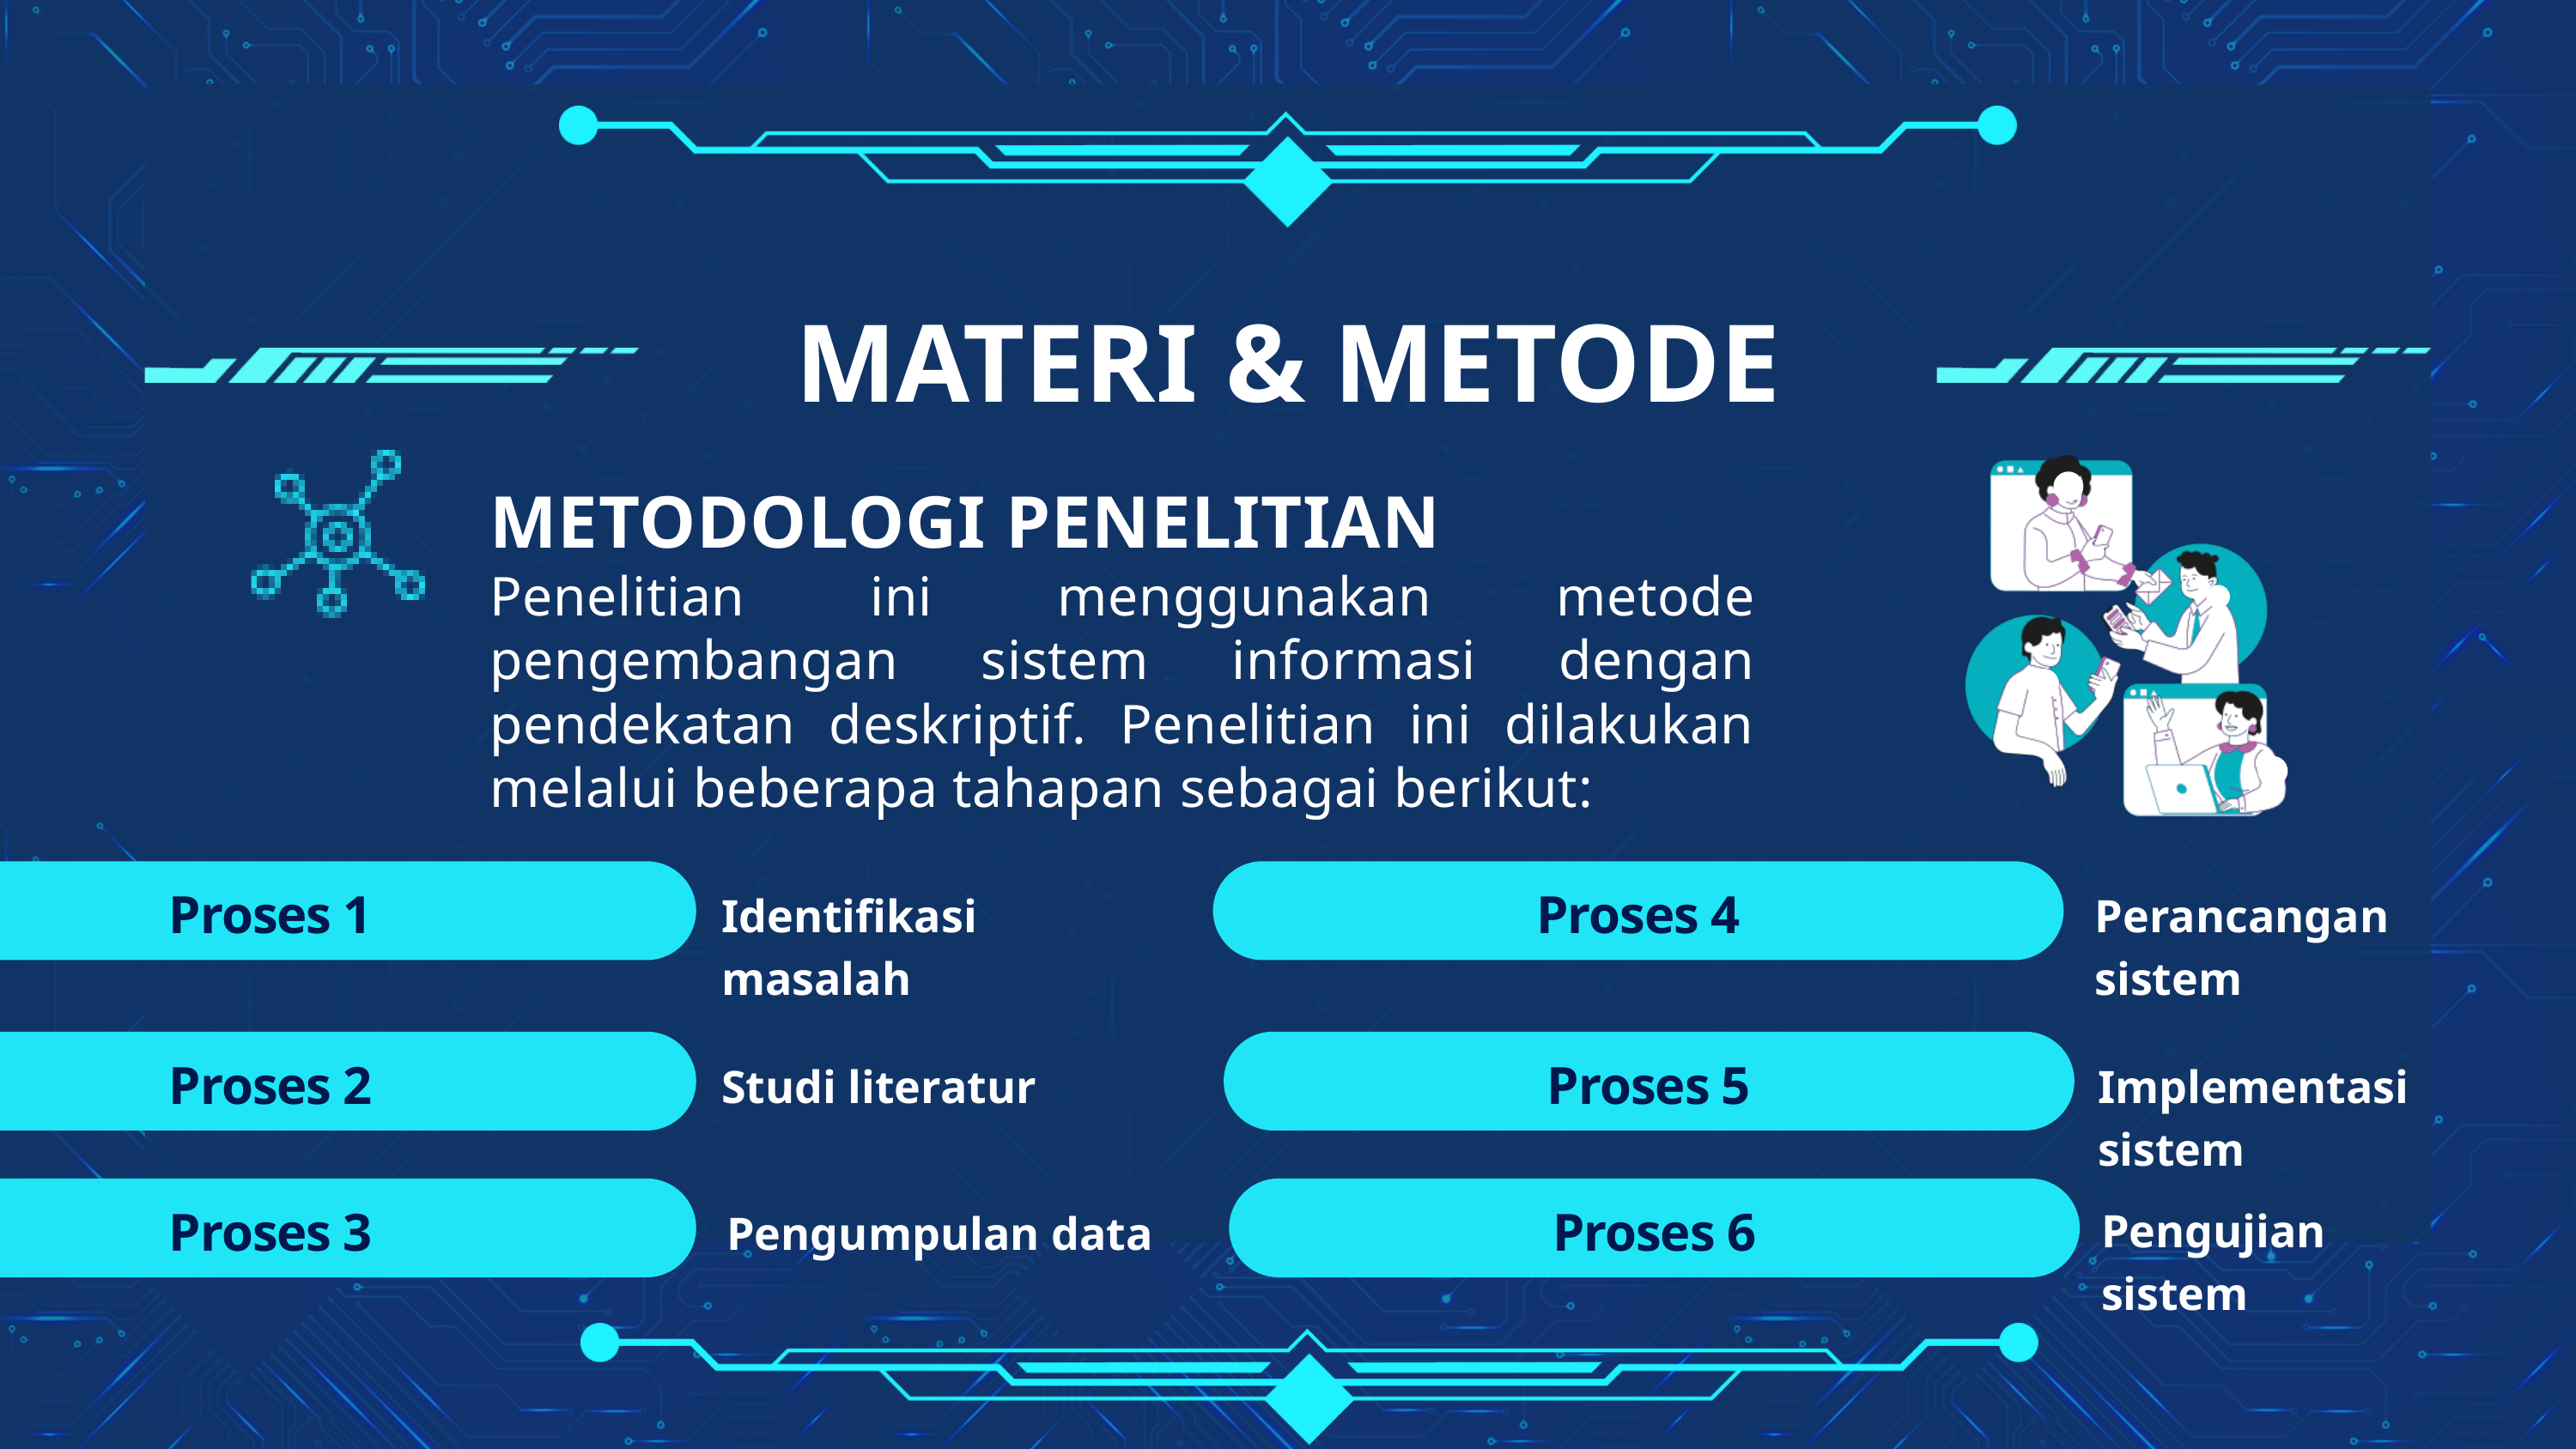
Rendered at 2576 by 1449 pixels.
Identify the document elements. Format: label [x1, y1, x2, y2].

text_box [0, 0, 2576, 1449]
